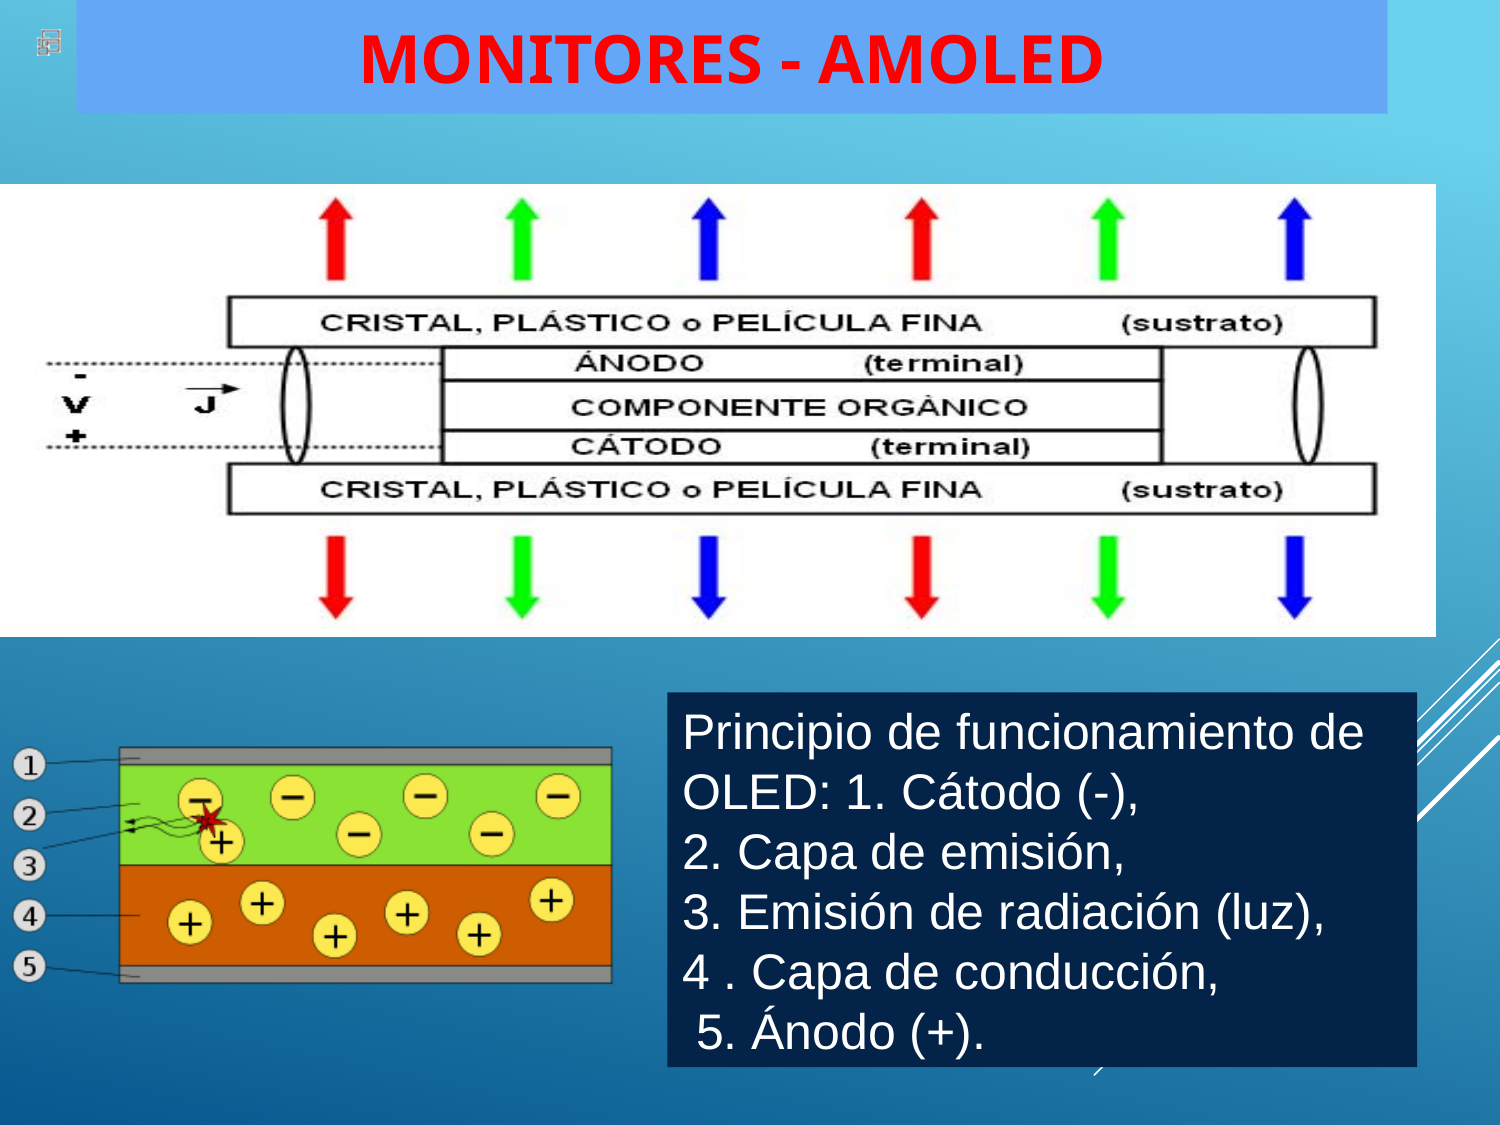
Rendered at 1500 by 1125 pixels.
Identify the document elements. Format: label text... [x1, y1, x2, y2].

picture [0, 739, 626, 992]
picture [37, 29, 62, 57]
text_box Principio de funcionamiento de OLED: 1. Cátodo (-), 2. Capa de emisión, 3. Emisión de radiación (luz), 4 . Capa de conducción, 5. Ánodo (+). [667, 692, 1418, 1068]
text_box Monitores - Amoled [76, 0, 1388, 114]
picture [0, 184, 1436, 637]
